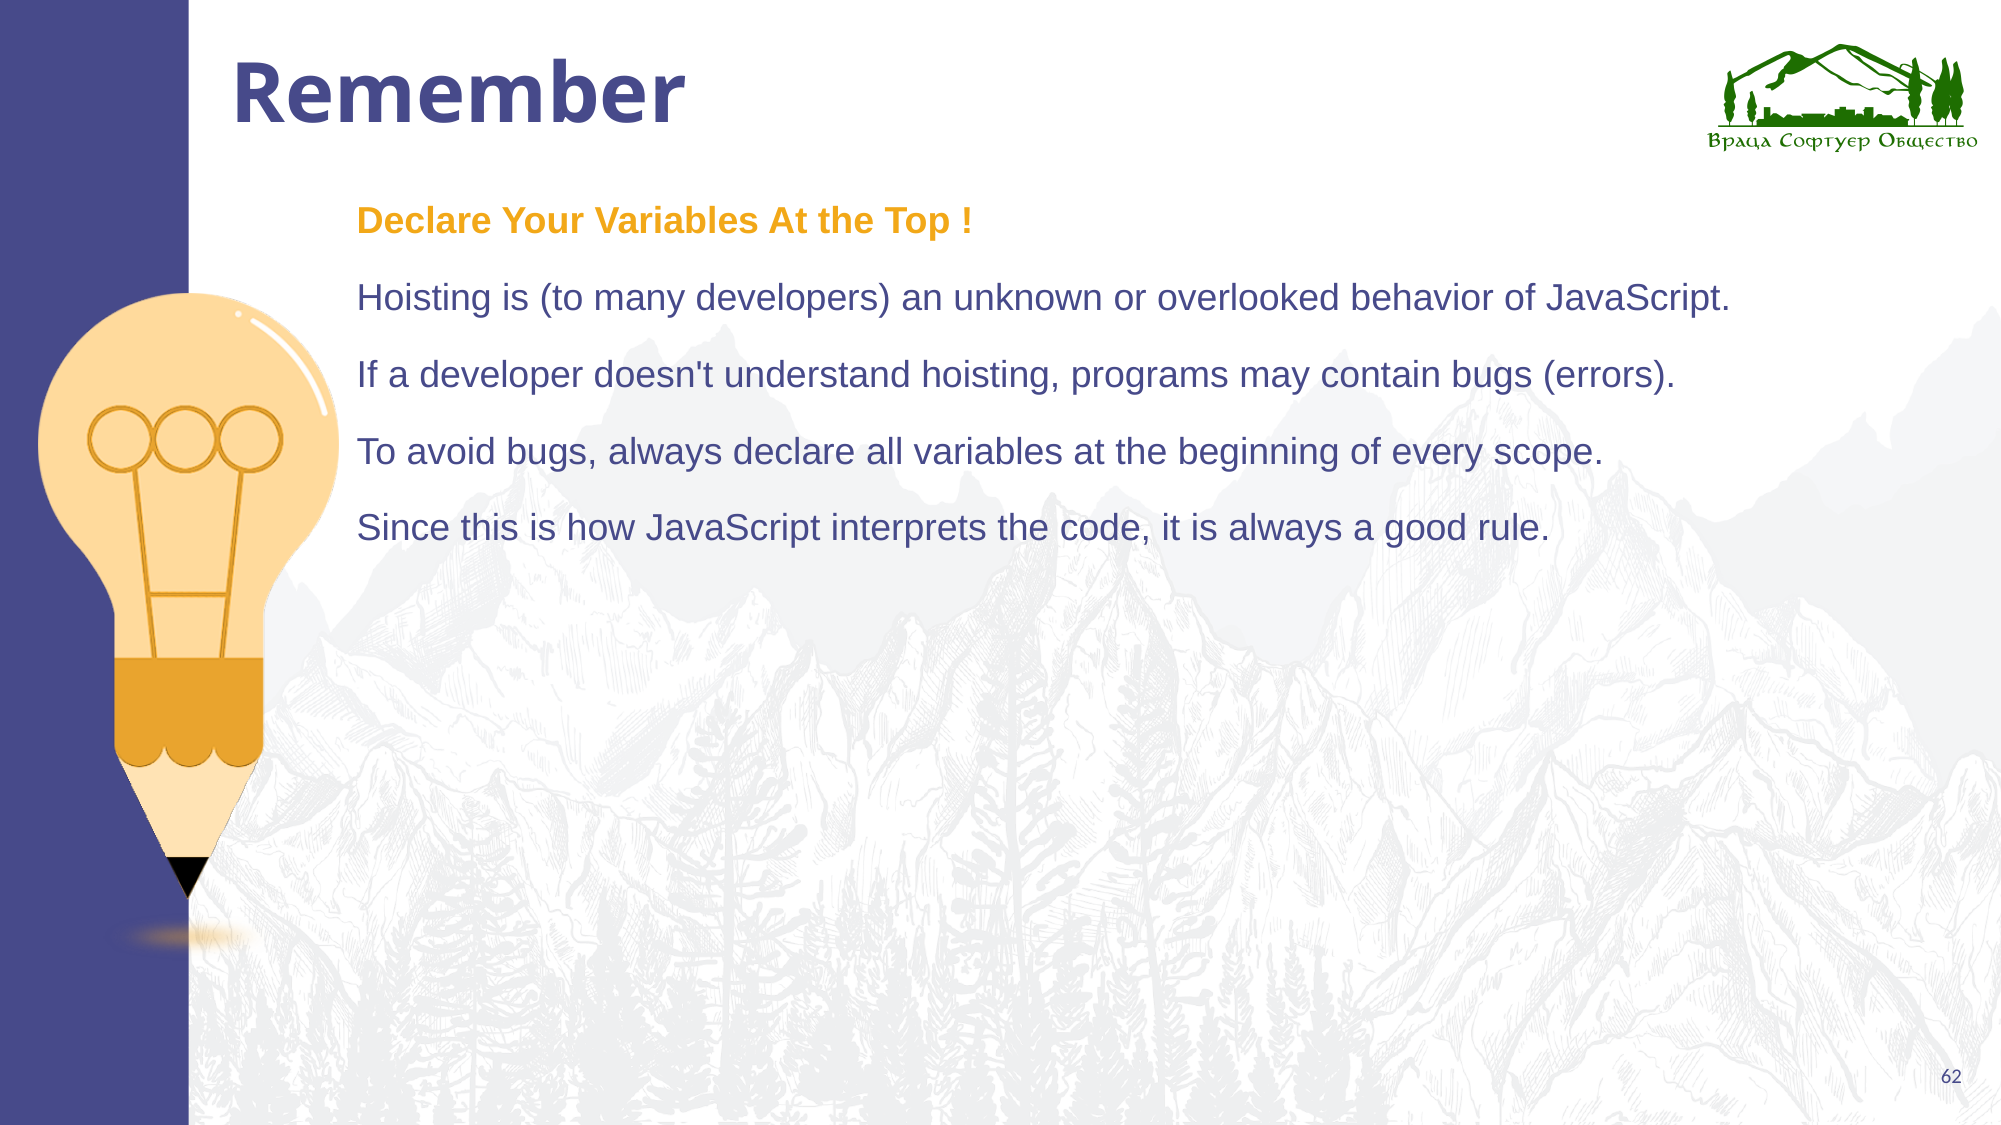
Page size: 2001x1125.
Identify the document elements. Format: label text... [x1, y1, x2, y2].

picture [38, 293, 338, 961]
picture [1703, 19, 1981, 165]
title Remember [212, 16, 1591, 162]
slide_number 62 [1897, 1049, 1968, 1101]
list Declare Your Variables At the Top ! Hoisting is (to many developers) an unknown or overlooked behavior of JavaScript. If a developer doesn't understand hoisting, programs may contain bugs (errors). To avoid bugs, always declare all variables at the beginning of every scope. Since this is how JavaScript interprets the code, it is always a good rule. [338, 183, 1968, 1050]
